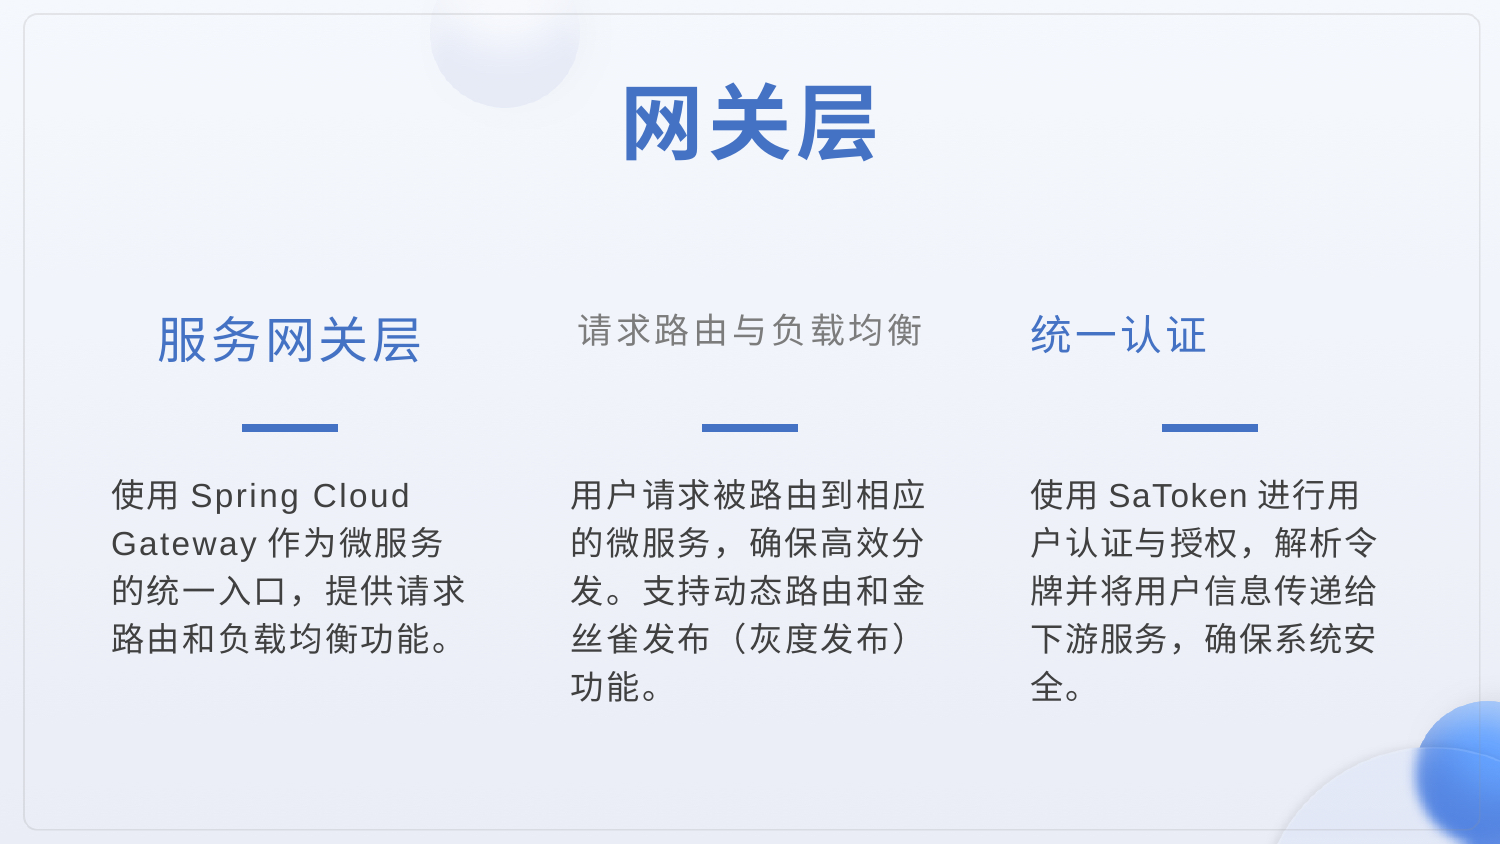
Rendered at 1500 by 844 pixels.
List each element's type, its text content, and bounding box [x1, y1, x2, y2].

text_box 统一认证 [1015, 301, 1448, 397]
text_box 用户请求被路由到相应的微服务，确保高效分发。支持动态路由和金丝雀发布（灰度发布）功能。 [556, 459, 944, 800]
text_box 请求路由与负载均衡 [556, 301, 944, 397]
text_box 使用Spring Cloud Gateway作为微服务的统一入口，提供请求路由和负载均衡功能。 [96, 459, 485, 800]
text_box 服务网关层 [96, 301, 485, 397]
text_box 网关层 [74, 62, 1425, 178]
text_box 使用SaToken进行用户认证与授权，解析令牌并将用户信息传递给下游服务，确保系统安全。 [1015, 459, 1404, 800]
picture [0, 0, 1500, 844]
